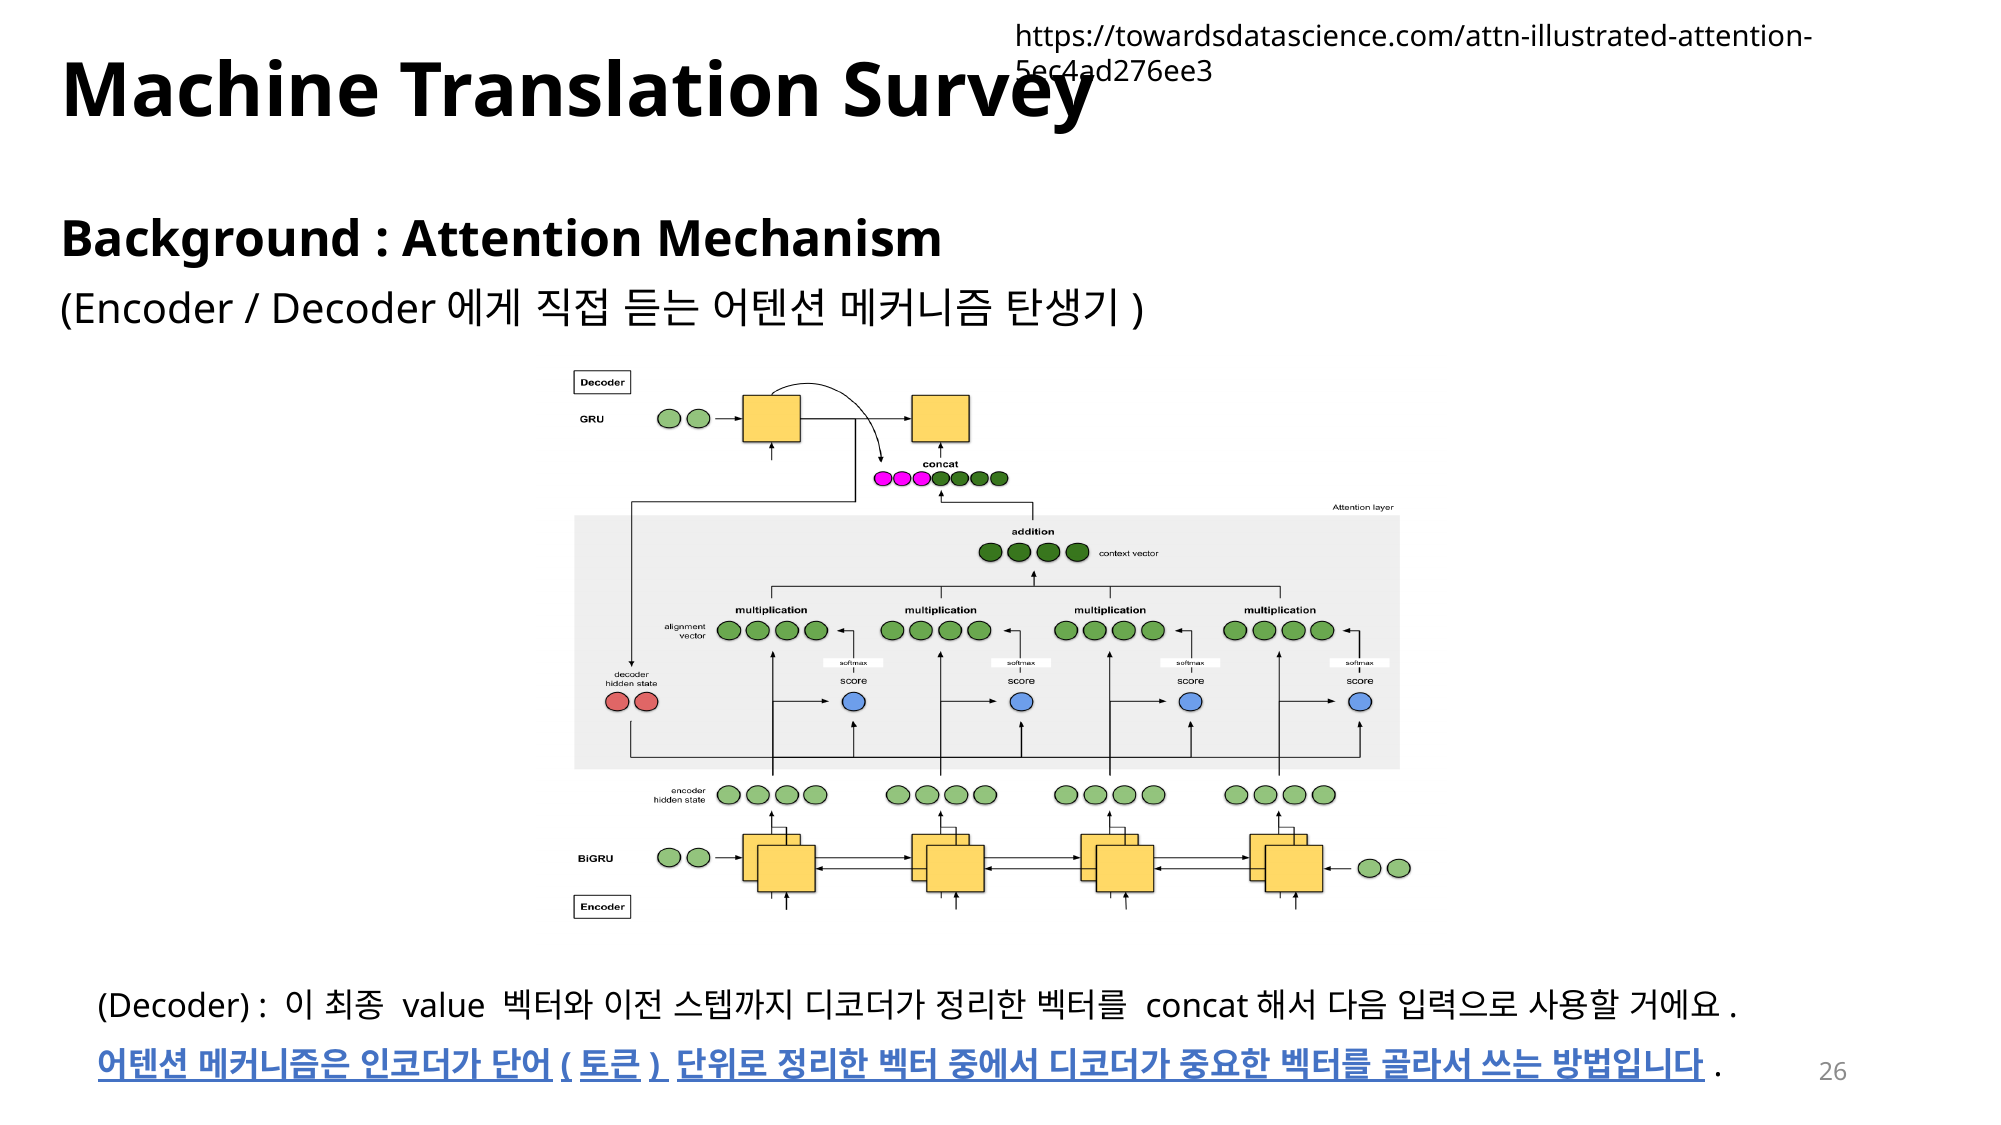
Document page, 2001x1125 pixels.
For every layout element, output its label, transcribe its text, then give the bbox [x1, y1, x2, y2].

subtitle Background : Attention Mechanism (Encoder / Decoder에게 직접 듣는 어텐션 메커니즘 탄생기) [45, 205, 1656, 353]
text_box (Decoder) : 이 최종 value 벡터와 이전 스텝까지 디코더가 정리한 벡터를 concat해서 다음 입력으로 사용할 거에요. 어텐션 메커니즘은 인코더가 단어(토큰) 단위로 정리한 벡터 중에서 디코더가 중요한 벡터를 골라서 쓰는 방법입니다. [83, 956, 1917, 1091]
slide_number 26 [1412, 1042, 1863, 1103]
text_box https://towardsdatascience.com/attn-illustrated-attention-5ec4ad276ee3 [999, 10, 2000, 96]
picture [536, 344, 1447, 945]
text_box Machine Translation Survey [45, 0, 1271, 141]
